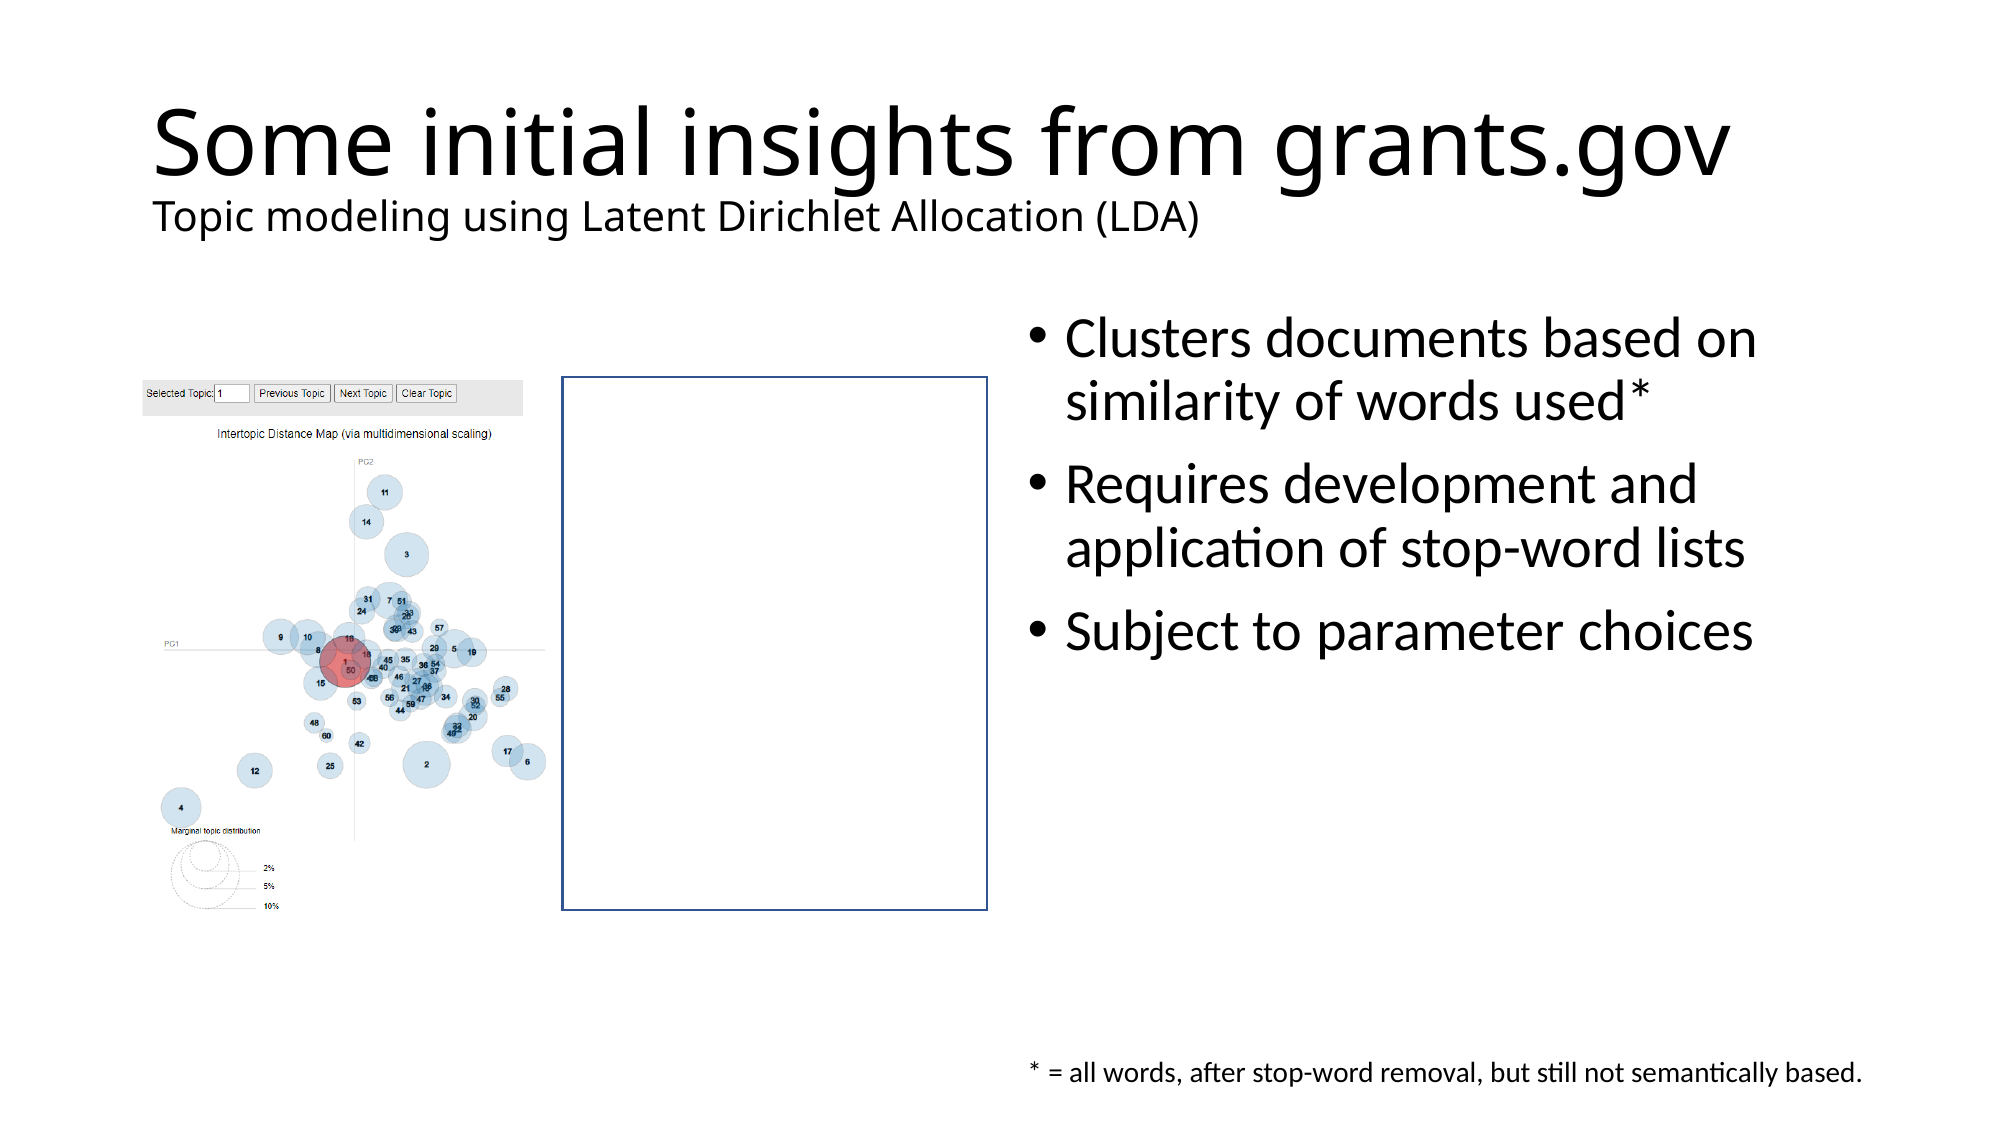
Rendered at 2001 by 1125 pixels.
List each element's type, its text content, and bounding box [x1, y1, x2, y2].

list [137, 377, 988, 936]
list Clusters documents based on similarity of words used* Requires development and application of stop-word lists Subject to parameter choices [1012, 299, 1863, 1014]
text_box * = all words, after stop-word removal, but still not semantically based. [1012, 1045, 2000, 1096]
title Some initial insights from grants.gov Topic modeling using Latent Dirichlet Allocation (LDA) [137, 59, 1863, 278]
